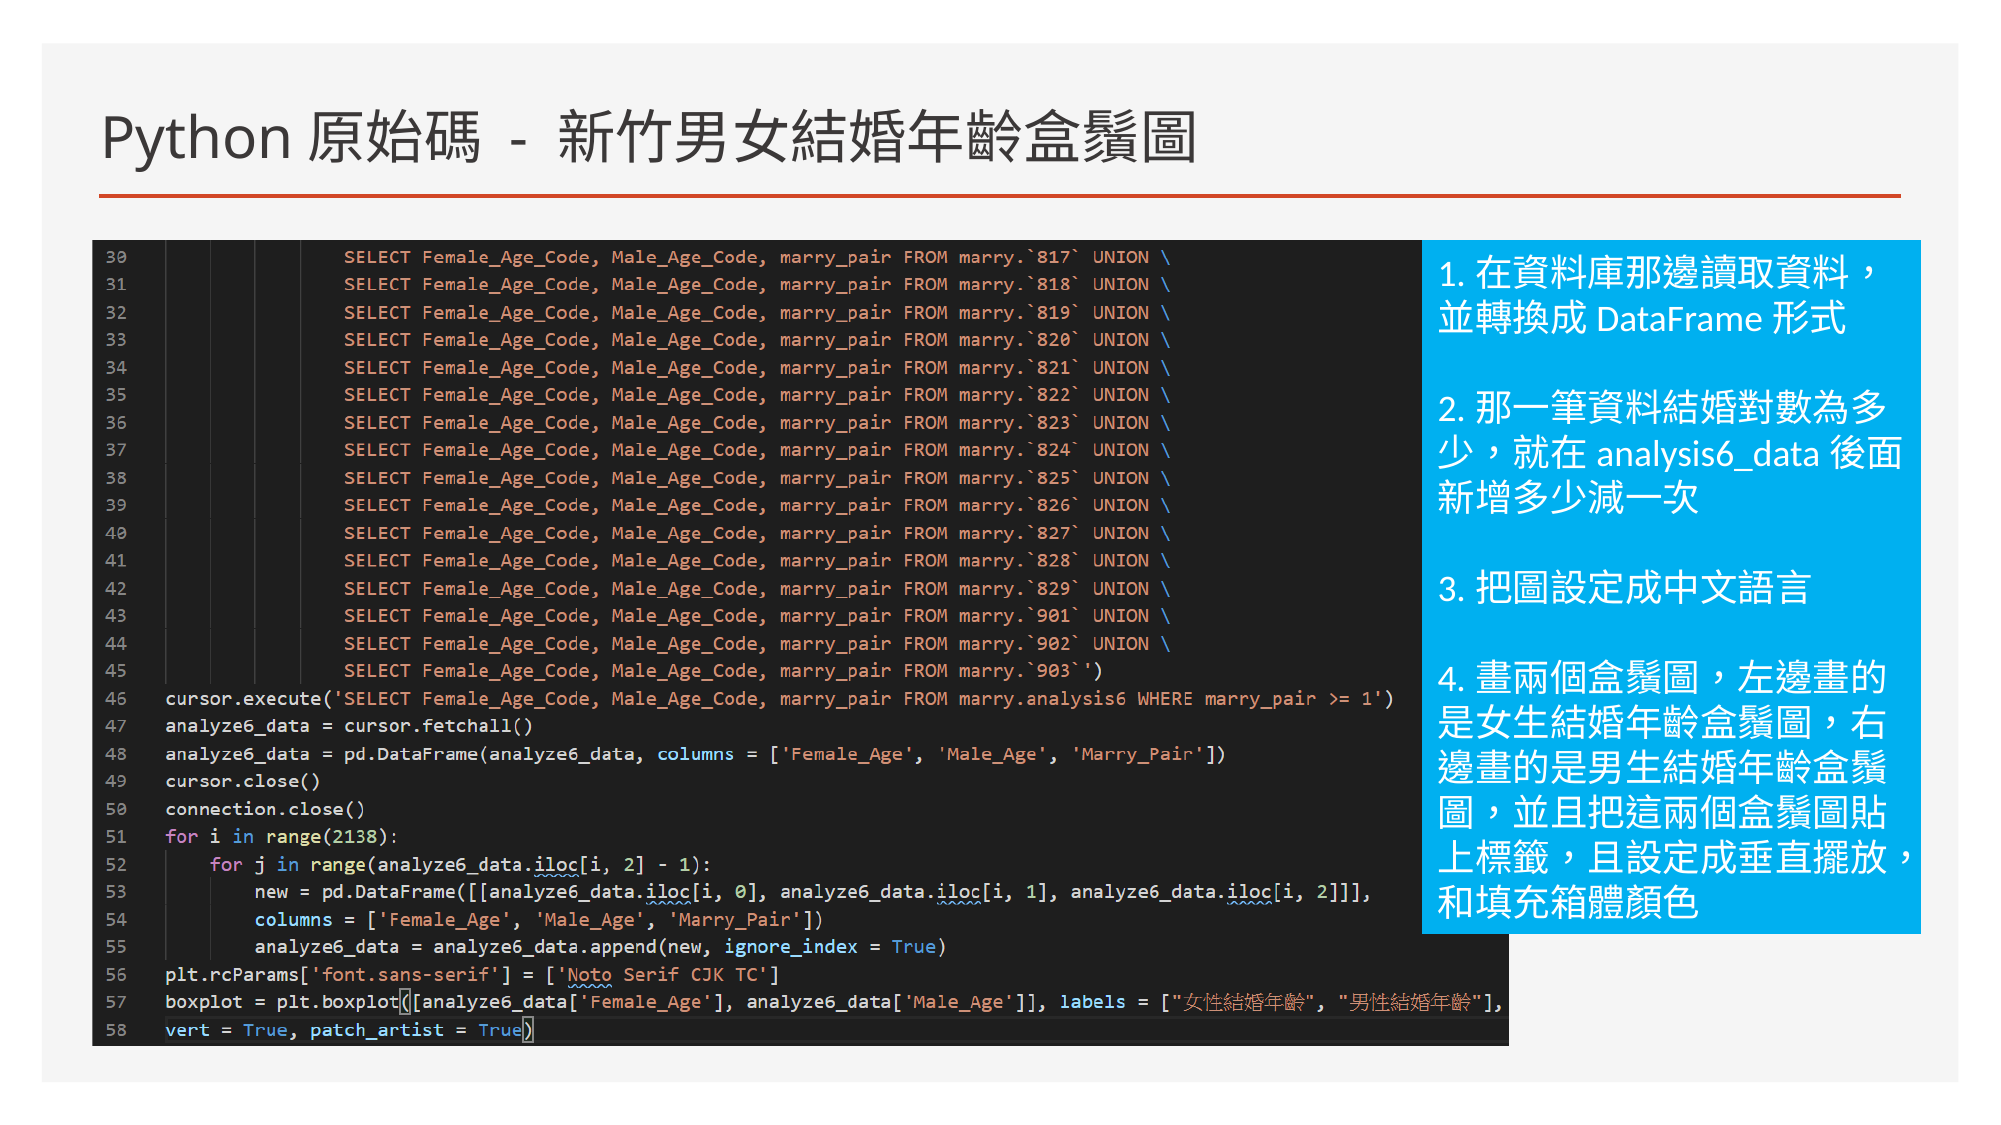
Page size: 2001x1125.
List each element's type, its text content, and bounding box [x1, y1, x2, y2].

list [92, 240, 1509, 1046]
text_box 1.在資料庫那邊讀取資料，並轉換成DataFrame形式 2.那一筆資料結婚對數為多少，就在analysis6_data後面新增多少減一次 3.把圖設定成中文語言 4.畫兩個盒鬚圖，左邊畫的是女生結婚年齡盒鬚圖，右邊畫的是男生結婚年齡盒鬚圖，並且把這兩個盒鬚圖貼上標籤，且設定成垂直擺放，和填充箱體顏色 [1509, 240, 1921, 934]
title Python原始碼 - 新竹男女結婚年齡盒鬚圖 [85, 73, 1214, 179]
